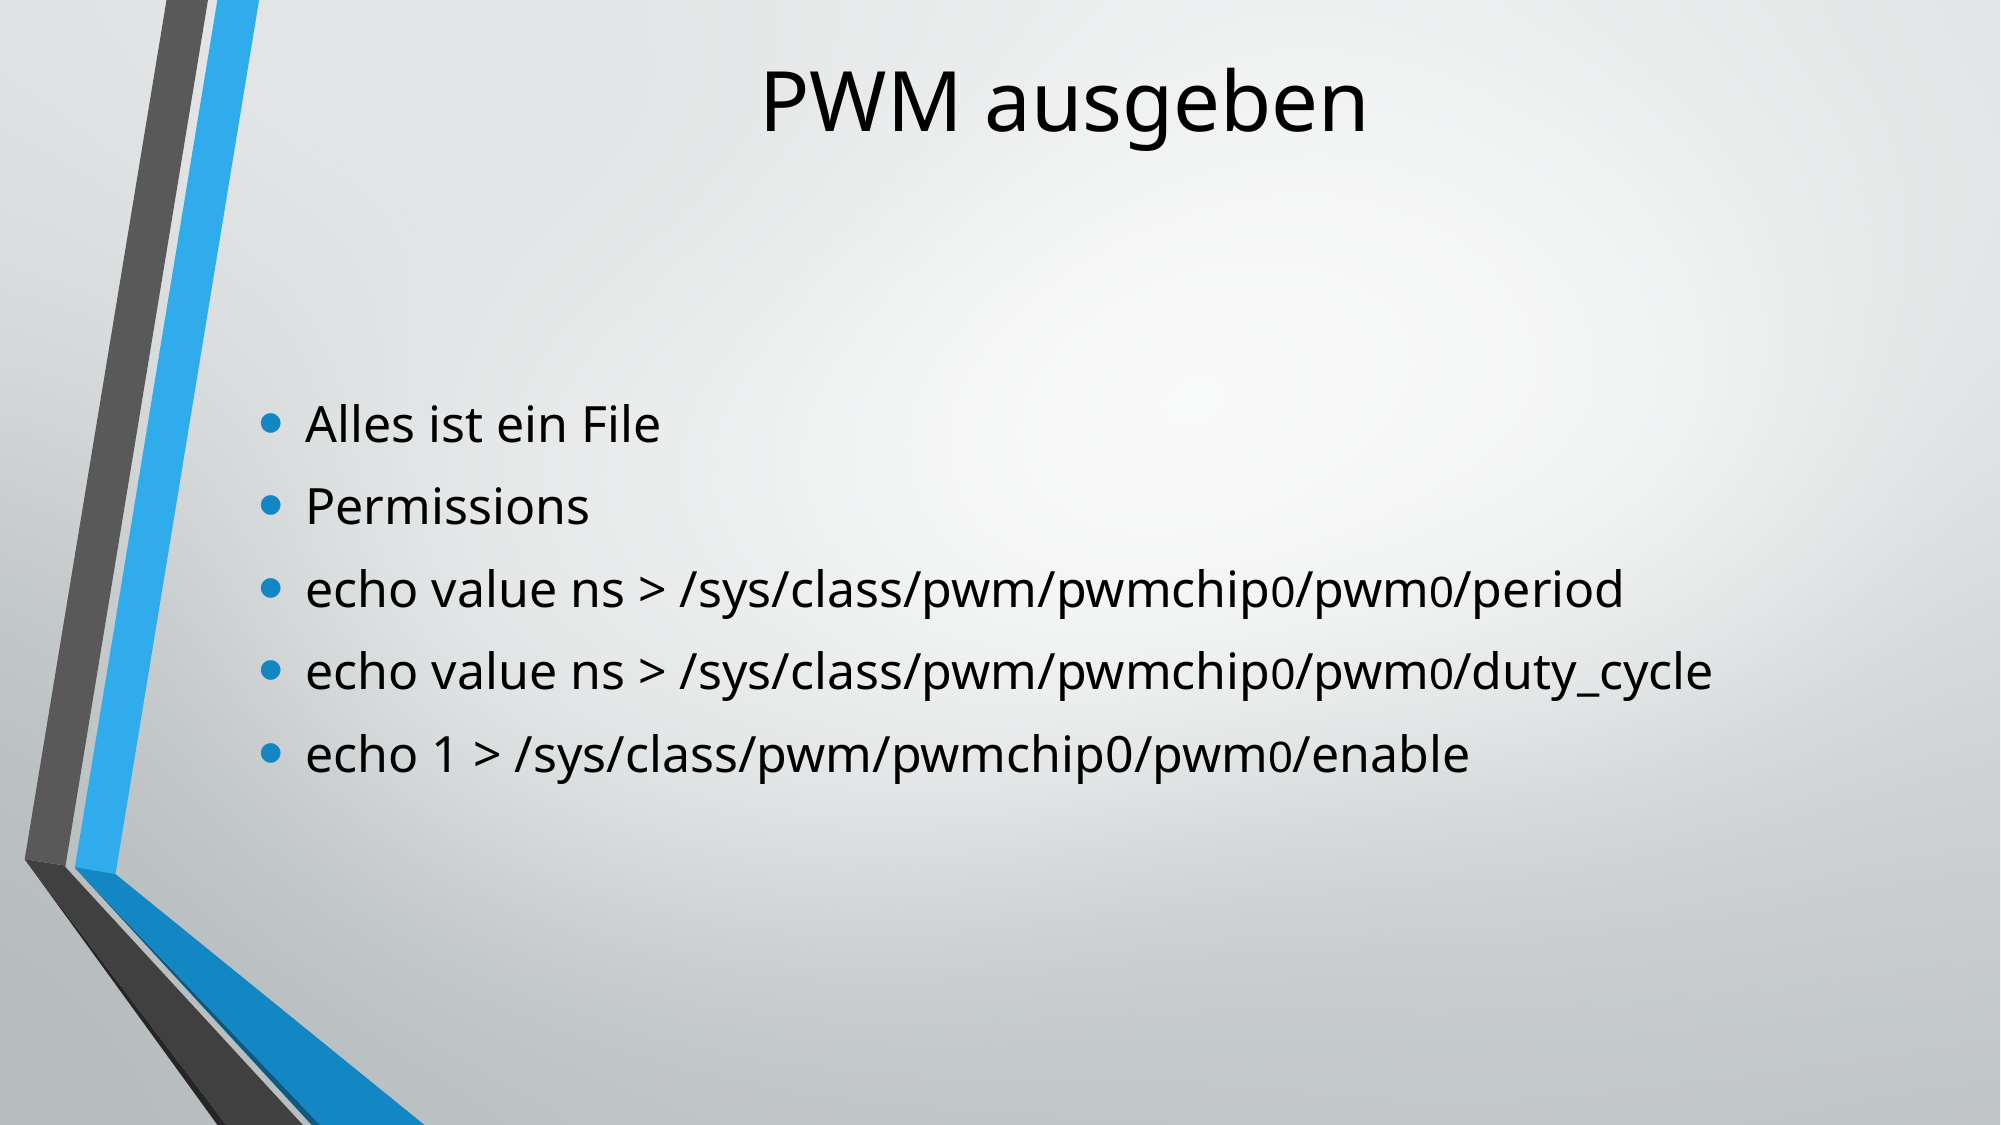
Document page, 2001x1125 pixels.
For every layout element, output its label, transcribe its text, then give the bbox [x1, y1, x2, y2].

title PWM ausgeben [243, 2, 1887, 195]
list Alles ist ein File Permissions echo value ns > /sys/class/pwm/pwmchip0/pwm0/period echo value ns > /sys/class/pwm/pwmchip0/pwm0/duty_cycle echo 1 > /sys/class/pwm/pwmchip0/pwm0/enable [243, 224, 1887, 950]
